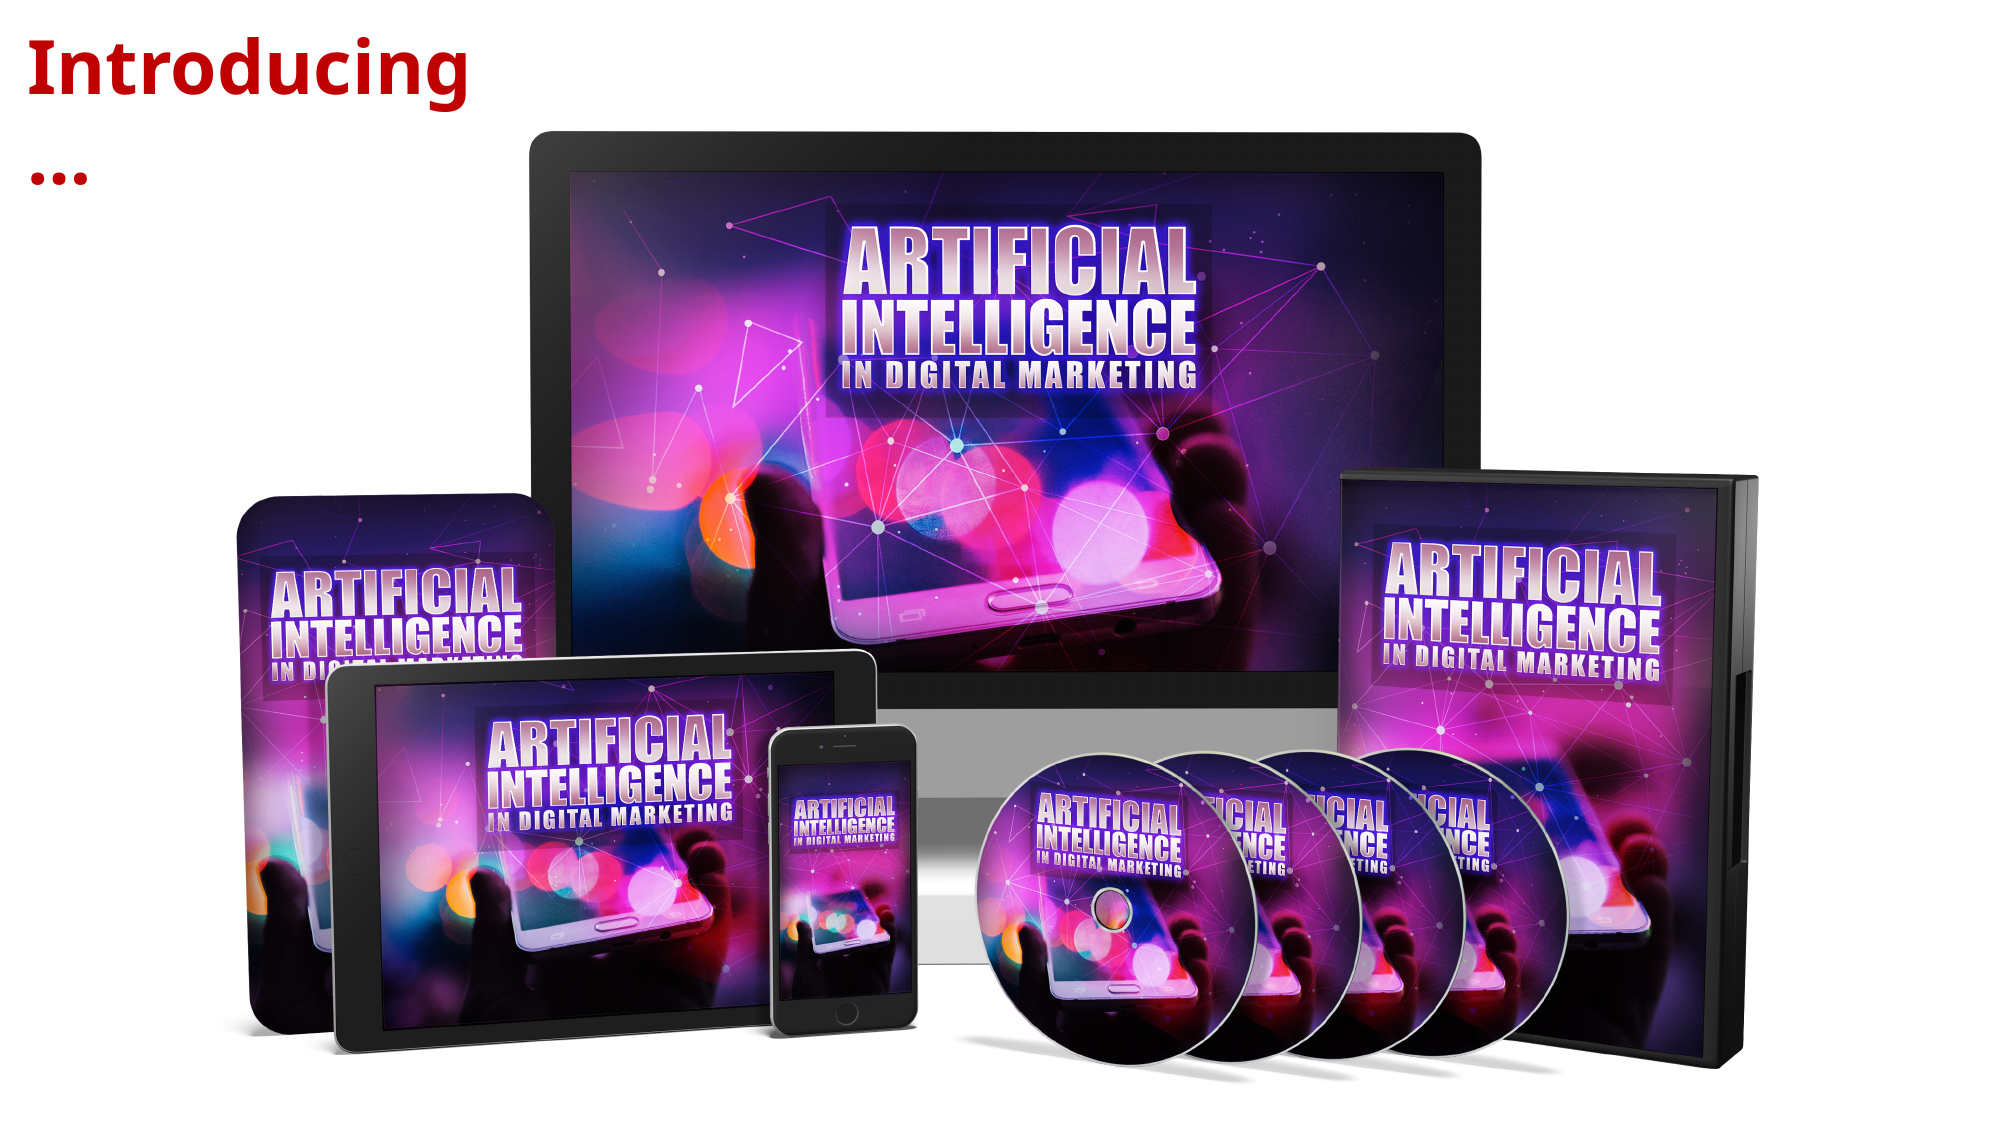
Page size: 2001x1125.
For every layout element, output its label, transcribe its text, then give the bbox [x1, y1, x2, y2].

picture [199, 99, 1801, 1125]
text_box Introducing… [12, 12, 550, 208]
